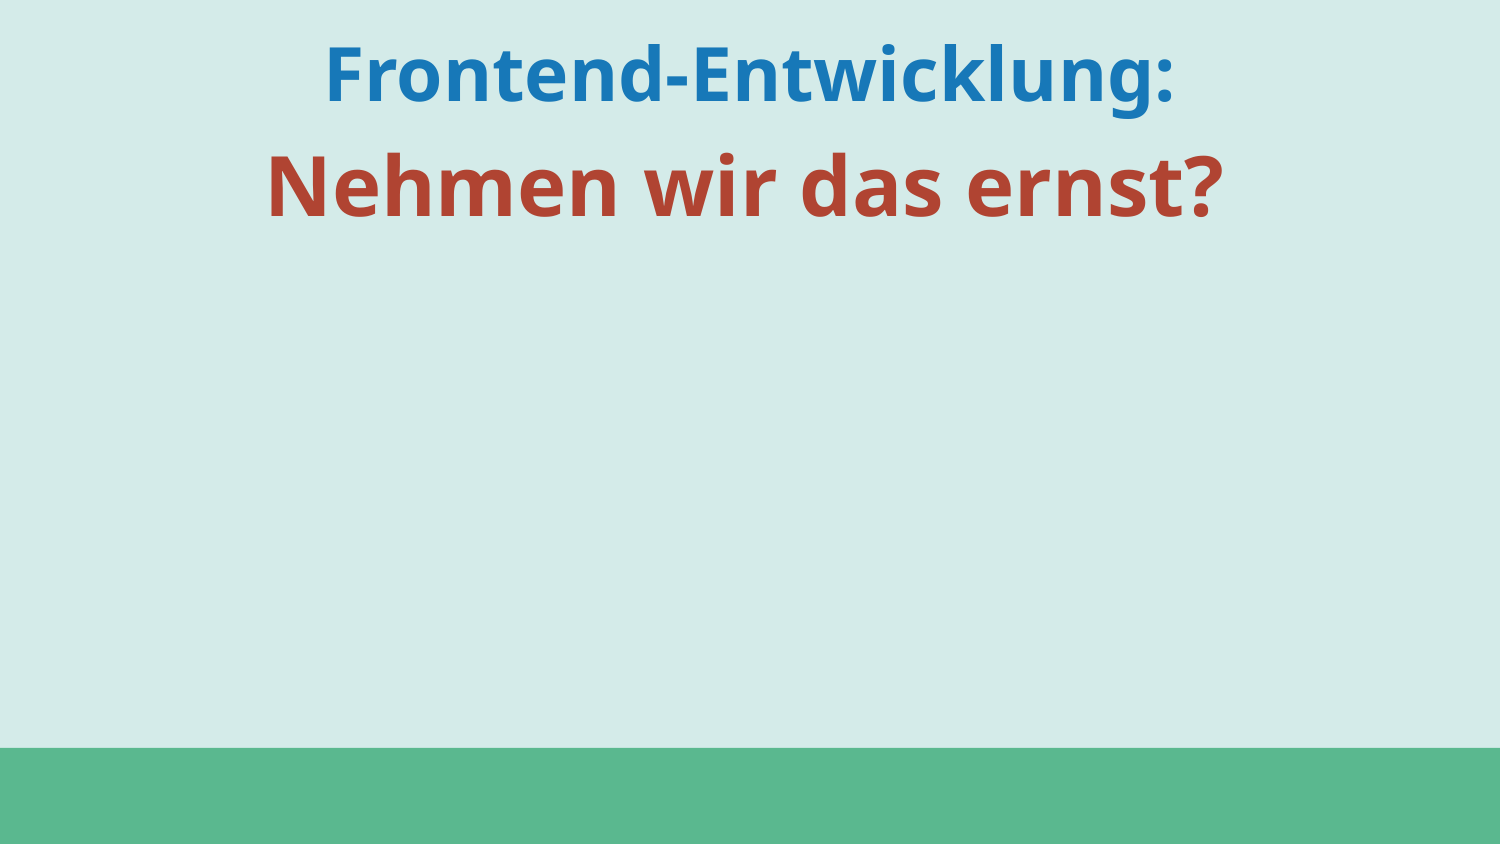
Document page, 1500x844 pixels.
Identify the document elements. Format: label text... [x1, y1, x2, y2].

text_box Nehmen wir das ernst? [0, 125, 1490, 241]
text_box Frontend-Entwicklung: [0, 19, 1500, 125]
